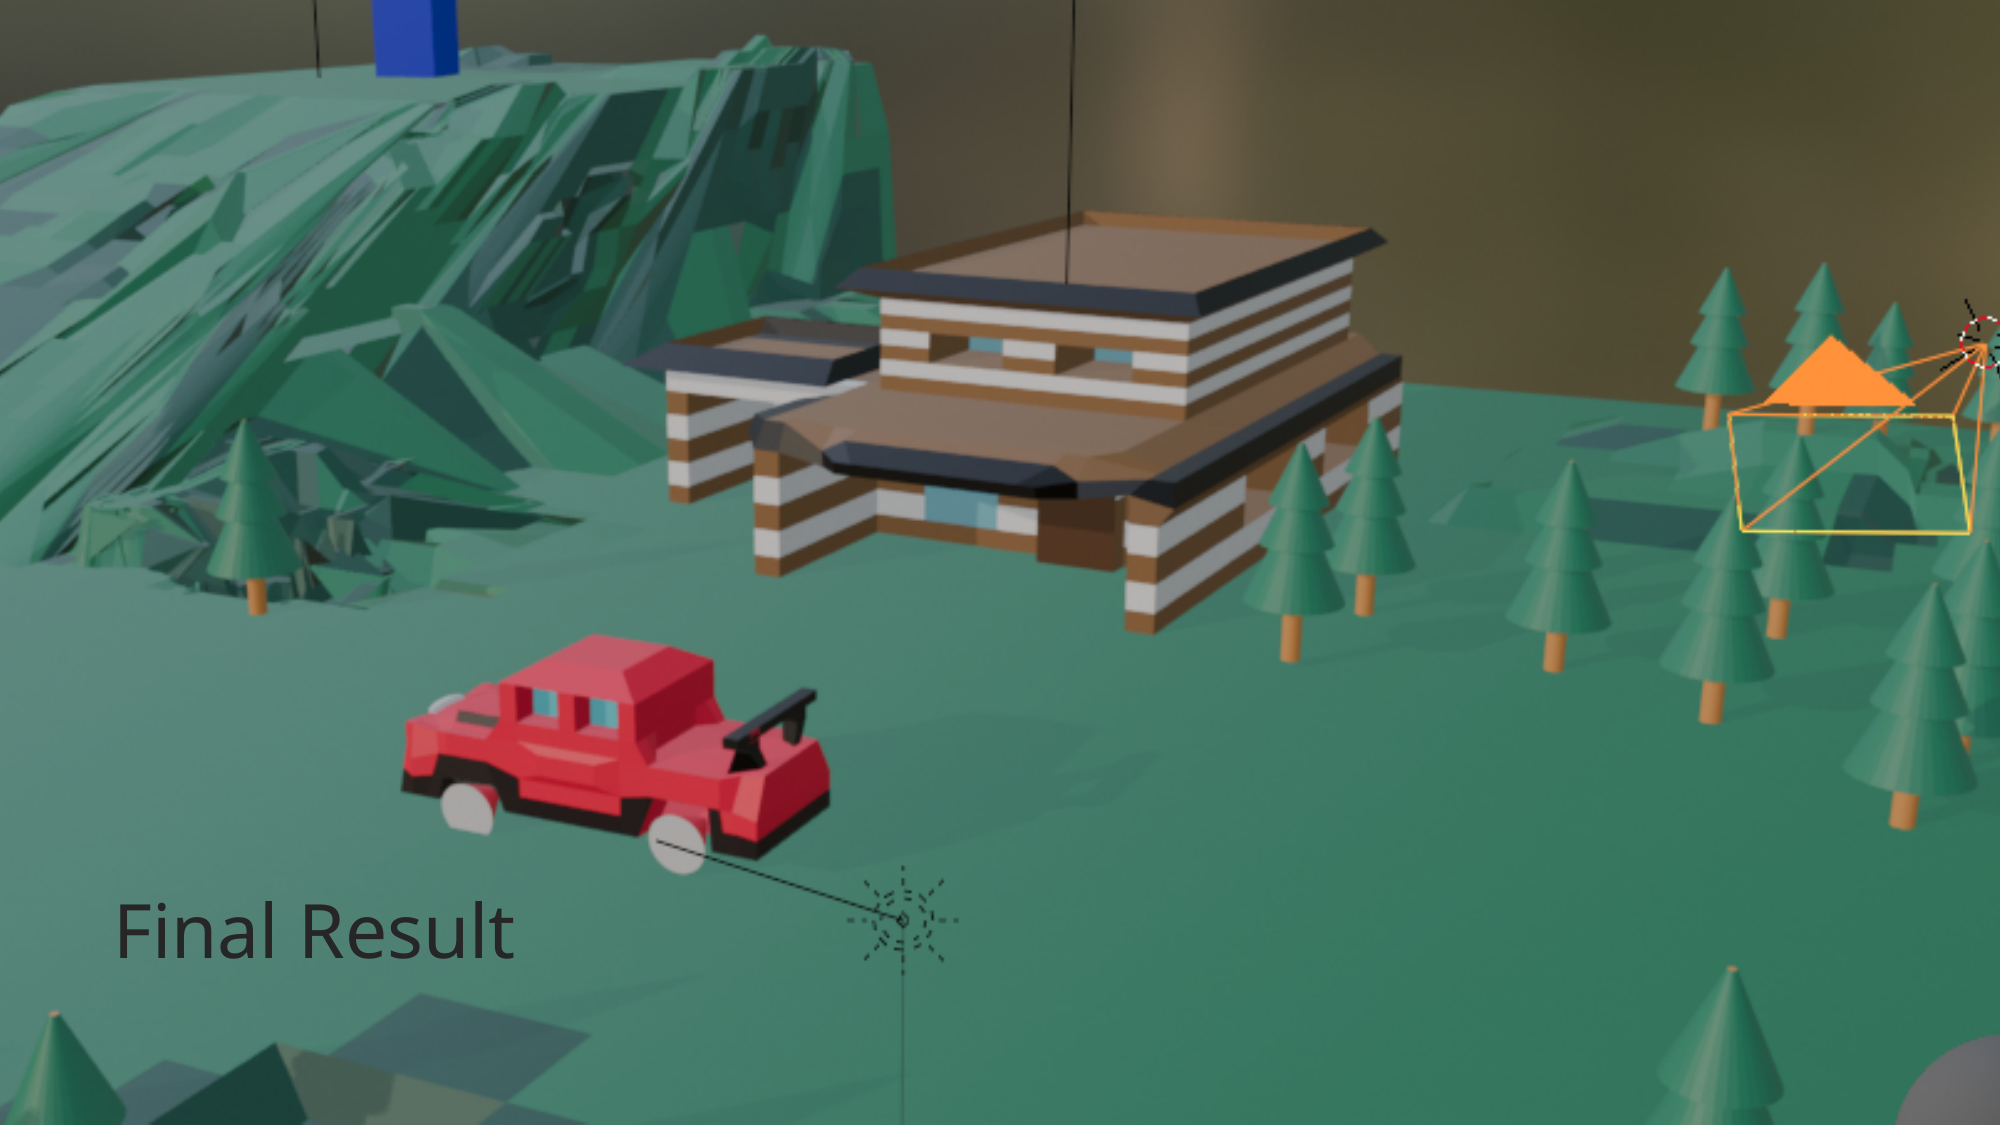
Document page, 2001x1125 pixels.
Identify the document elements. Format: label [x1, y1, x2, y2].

list [0, 0, 2000, 1125]
